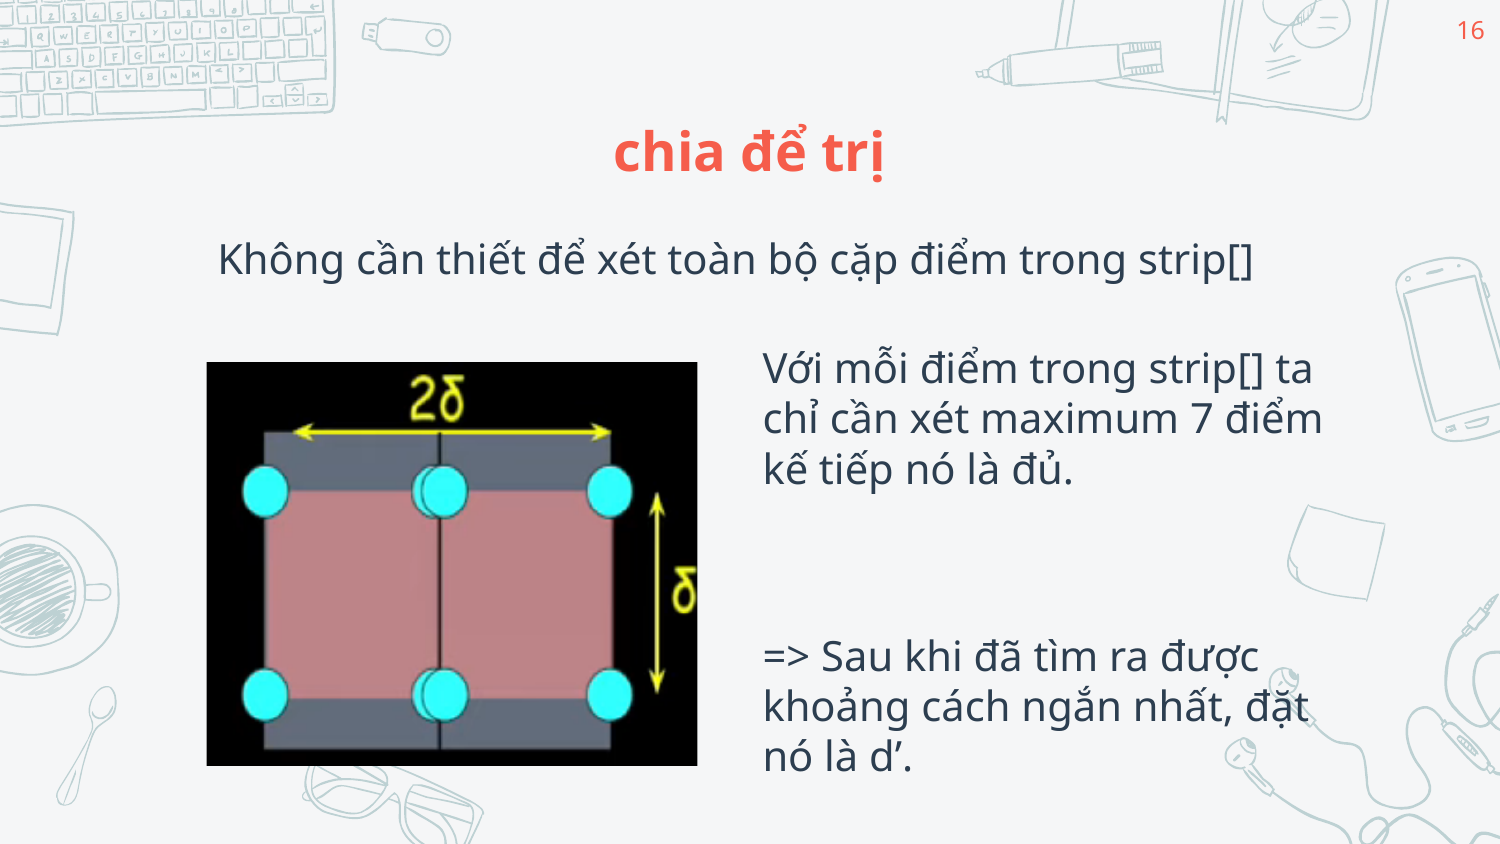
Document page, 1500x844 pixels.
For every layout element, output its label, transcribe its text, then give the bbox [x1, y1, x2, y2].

text_box Với mỗi điểm trong strip[] ta chỉ cần xét maximum 7 điểm kế tiếp nó là đủ. => Sau khi đã tìm ra được khoảng cách ngắn nhất, đặt nó là d’. [730, 327, 1359, 392]
picture [206, 362, 698, 766]
slide_number 16 [1435, 0, 1500, 53]
list Không cần thiết để xét toàn bộ cặp điểm trong strip[] [185, 218, 1359, 348]
title chia để trị [185, 102, 1315, 198]
